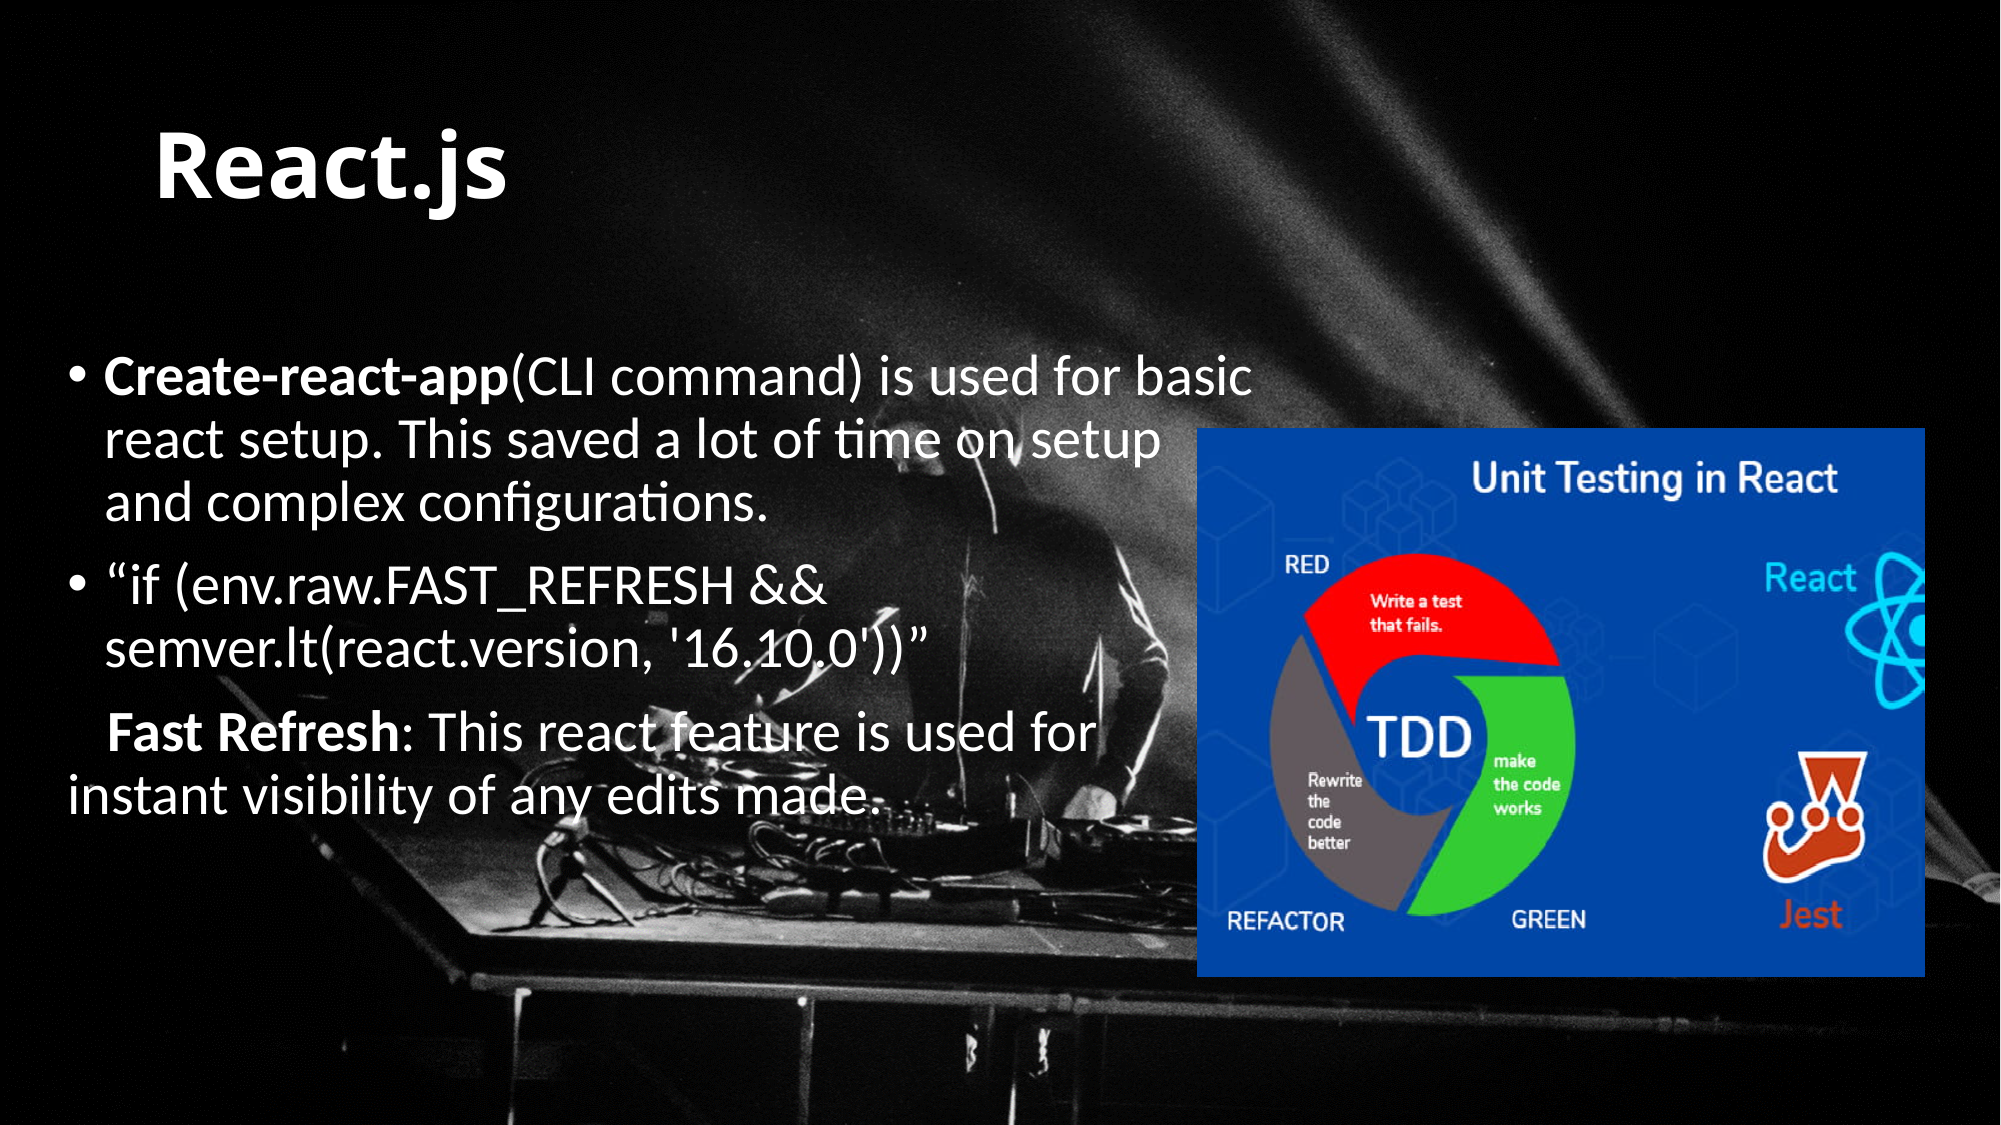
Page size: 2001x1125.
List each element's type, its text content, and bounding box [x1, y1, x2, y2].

picture [0, 0, 2001, 1125]
title React.js [137, 59, 1863, 278]
list Create-react-app(CLI command) is used for basic react setup. This saved a lot of time on setup and complex configurations. “if (env.raw.FAST_REFRESH && semver.lt(react.version, '16.10.0'))” Fast Refresh: This react feature is used for instant visibility of any edits made. [52, 337, 1278, 1125]
